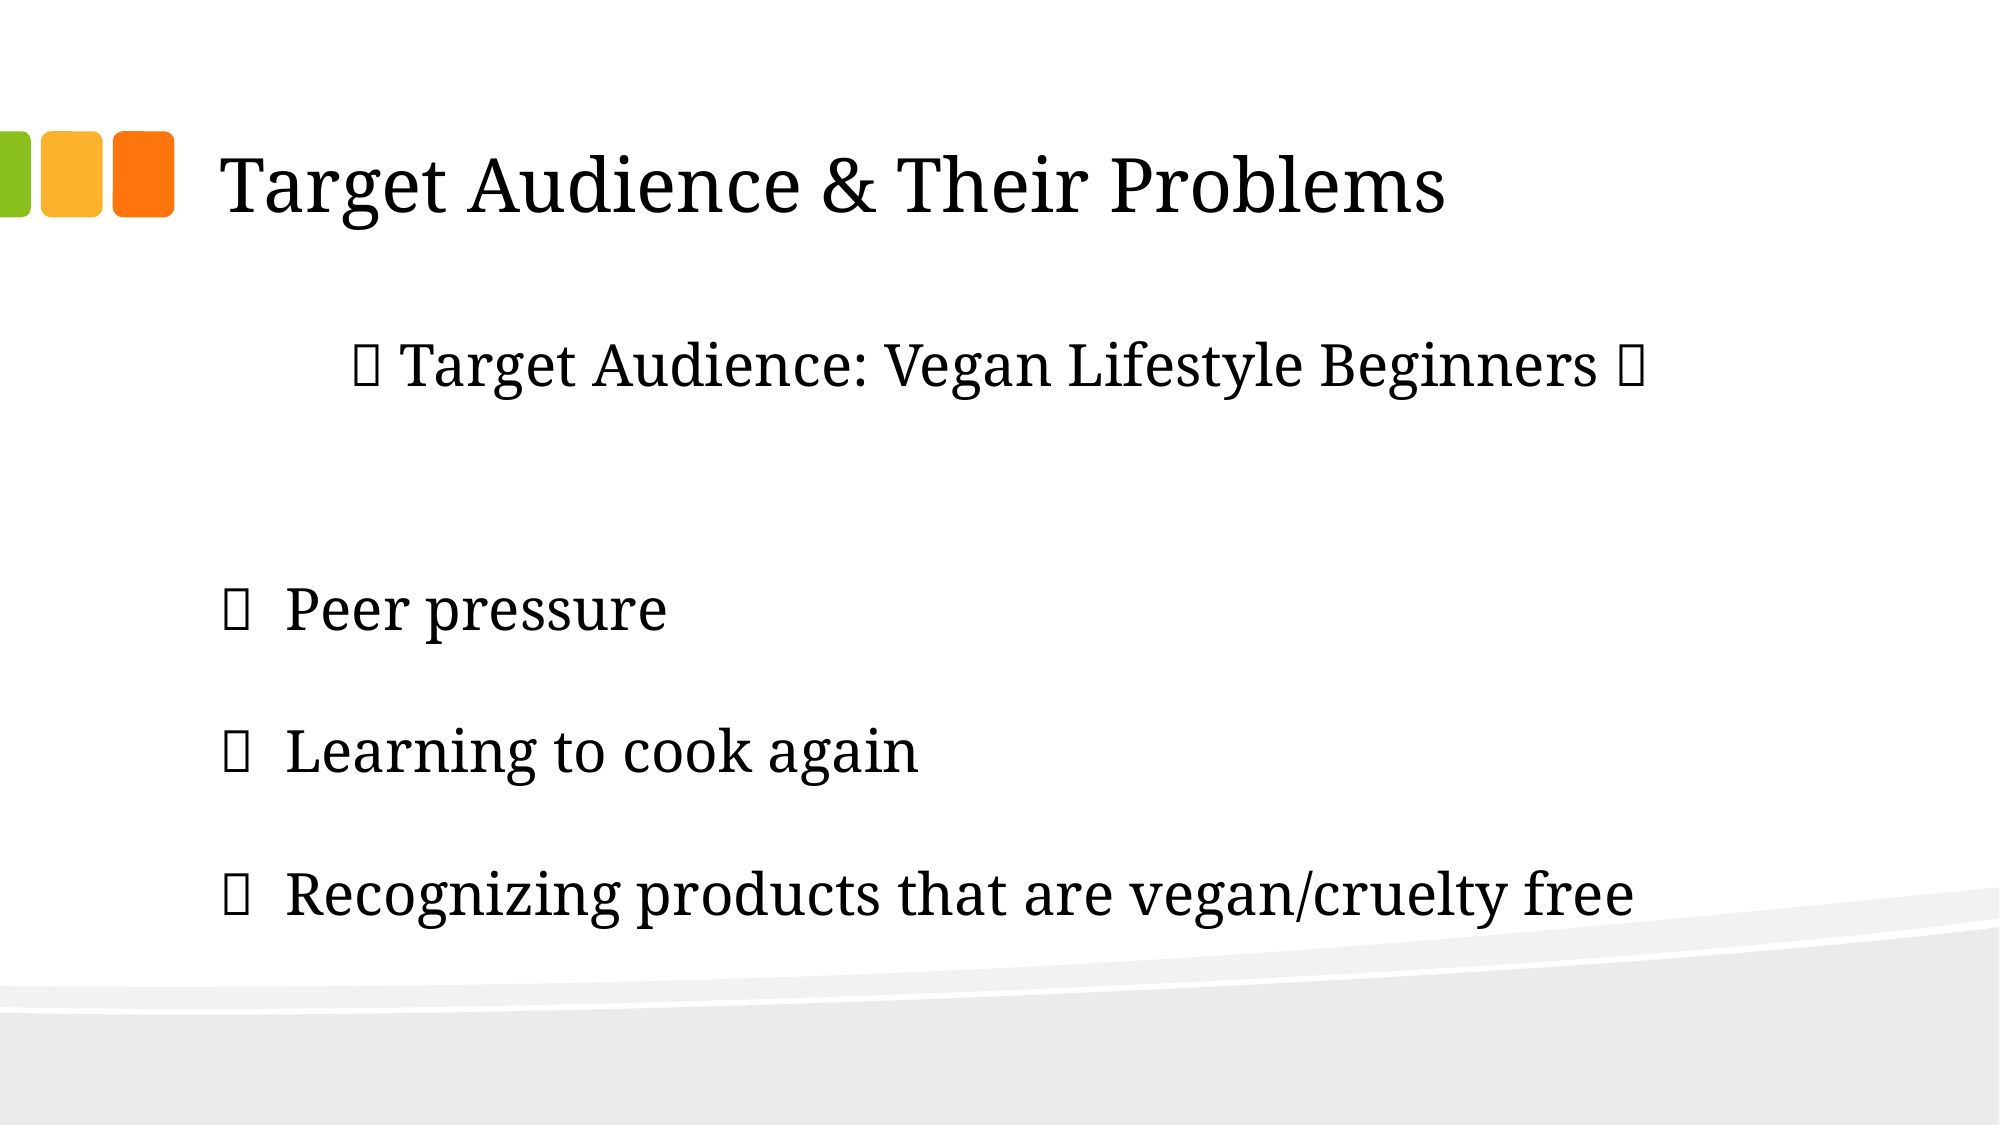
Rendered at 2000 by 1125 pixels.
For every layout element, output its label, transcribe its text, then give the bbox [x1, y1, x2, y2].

list 🥕 Target Audience: Vegan Lifestyle Beginners 🥕 🤼 Peer pressure 🍲 Learning to cook again 🐇 Recognizing products that are vegan/cruelty free [199, 326, 1800, 1001]
title Target Audience & Their Problems [199, 24, 1800, 238]
